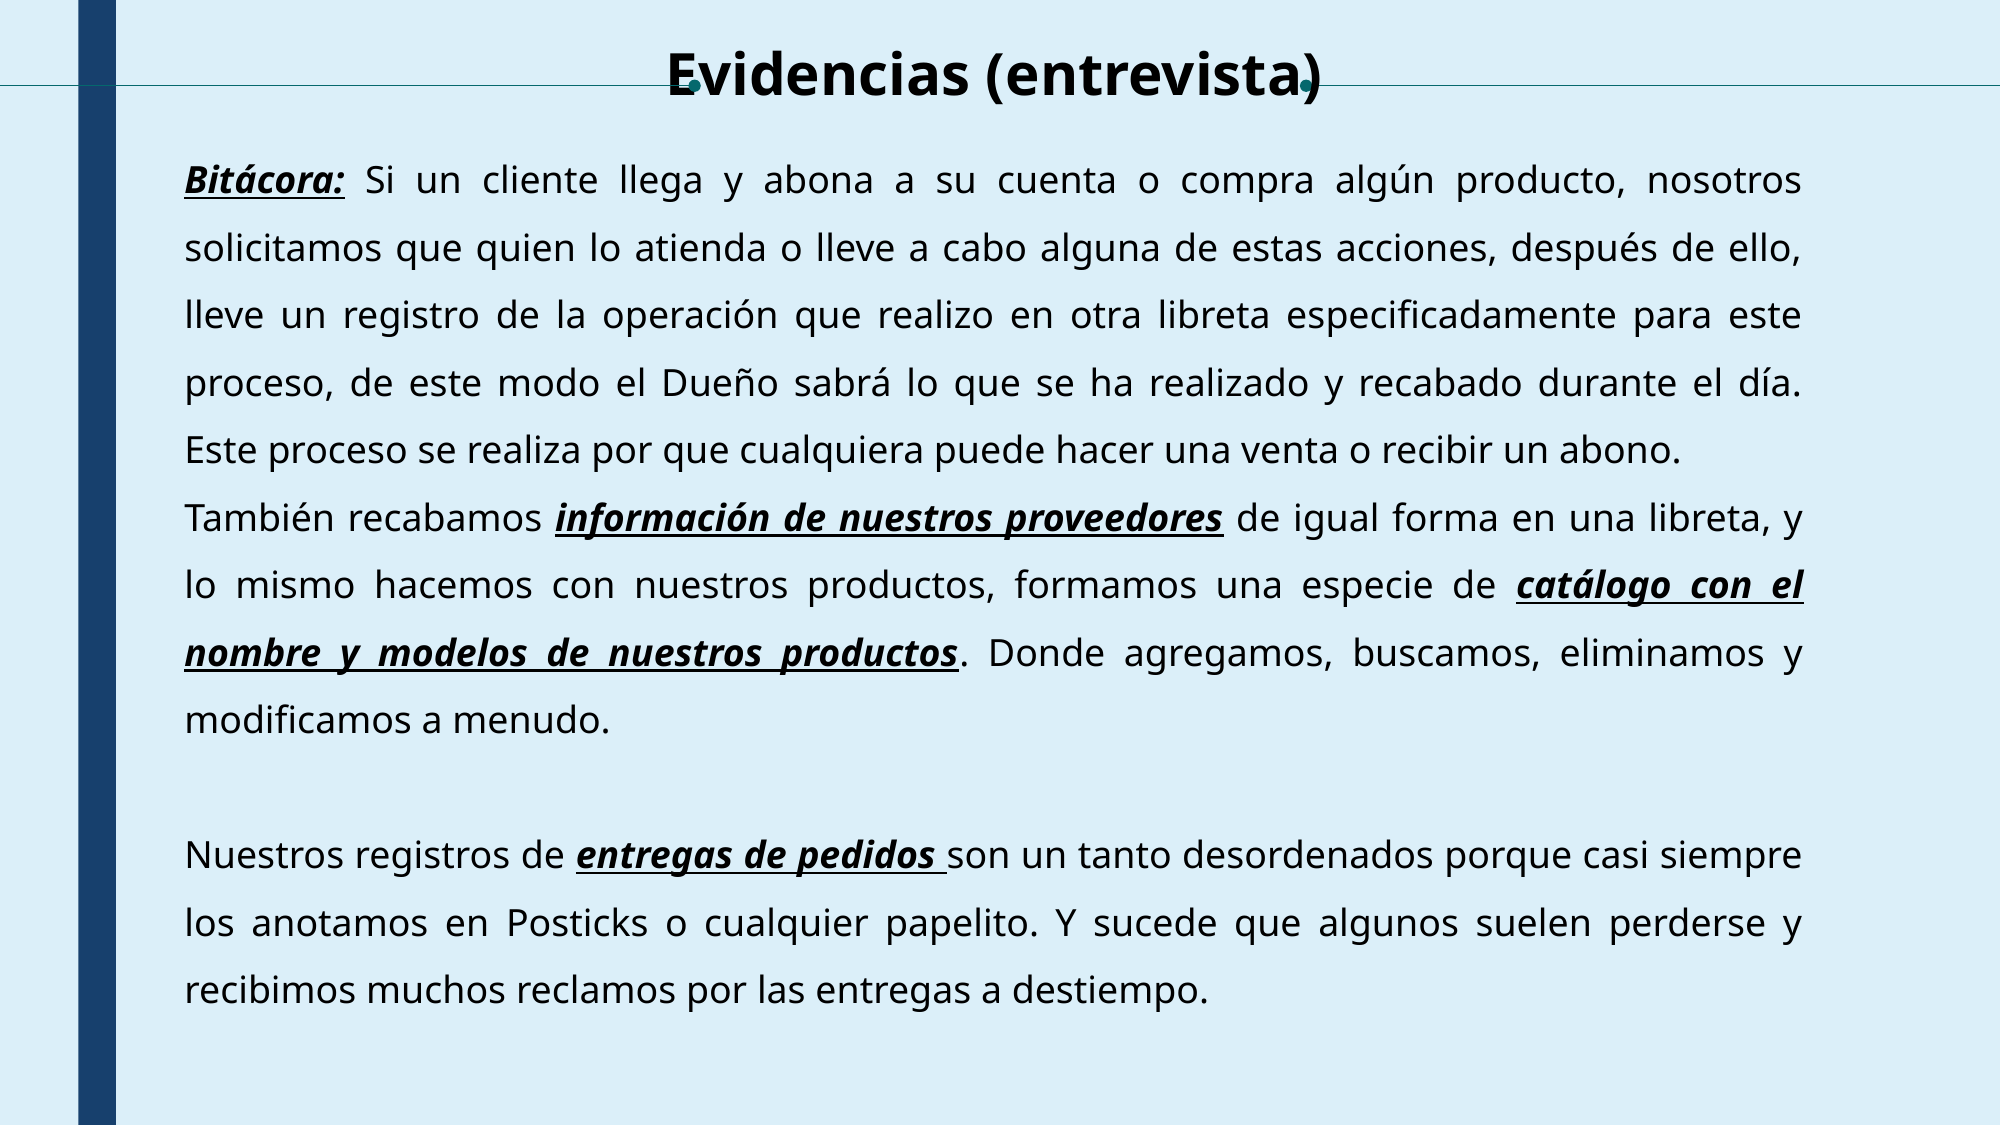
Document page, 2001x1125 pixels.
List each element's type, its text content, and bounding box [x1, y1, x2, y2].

text_box Evidencias (entrevista) [39, 45, 1964, 279]
text_box Bitácora: Si un cliente llega y abona a su cuenta o compra algún producto, nosotros solicitamos que quien lo atienda o lleve a cabo alguna de estas acciones, después de ello, lleve un registro de la operación que realizo en otra libreta especificadamente para este proceso, de este modo el Dueño sabrá lo que se ha realizado y recabado durante el día. Este proceso se realiza por que cualquiera puede hacer una venta o recibir un abono. También recabamos información de nuestros proveedores de igual forma en una libreta, y lo mismo hacemos con nuestros productos, formamos una especie de catálogo con el nombre y modelos de nuestros productos. Donde agregamos, buscamos, eliminamos y modificamos a menudo. Nuestros registros de entregas de pedidos son un tanto desordenados porque casi siempre los anotamos en Posticks o cualquier papelito. Y sucede que algunos suelen perderse y recibimos muchos reclamos por las entregas a destiempo. [94, 126, 1819, 1087]
